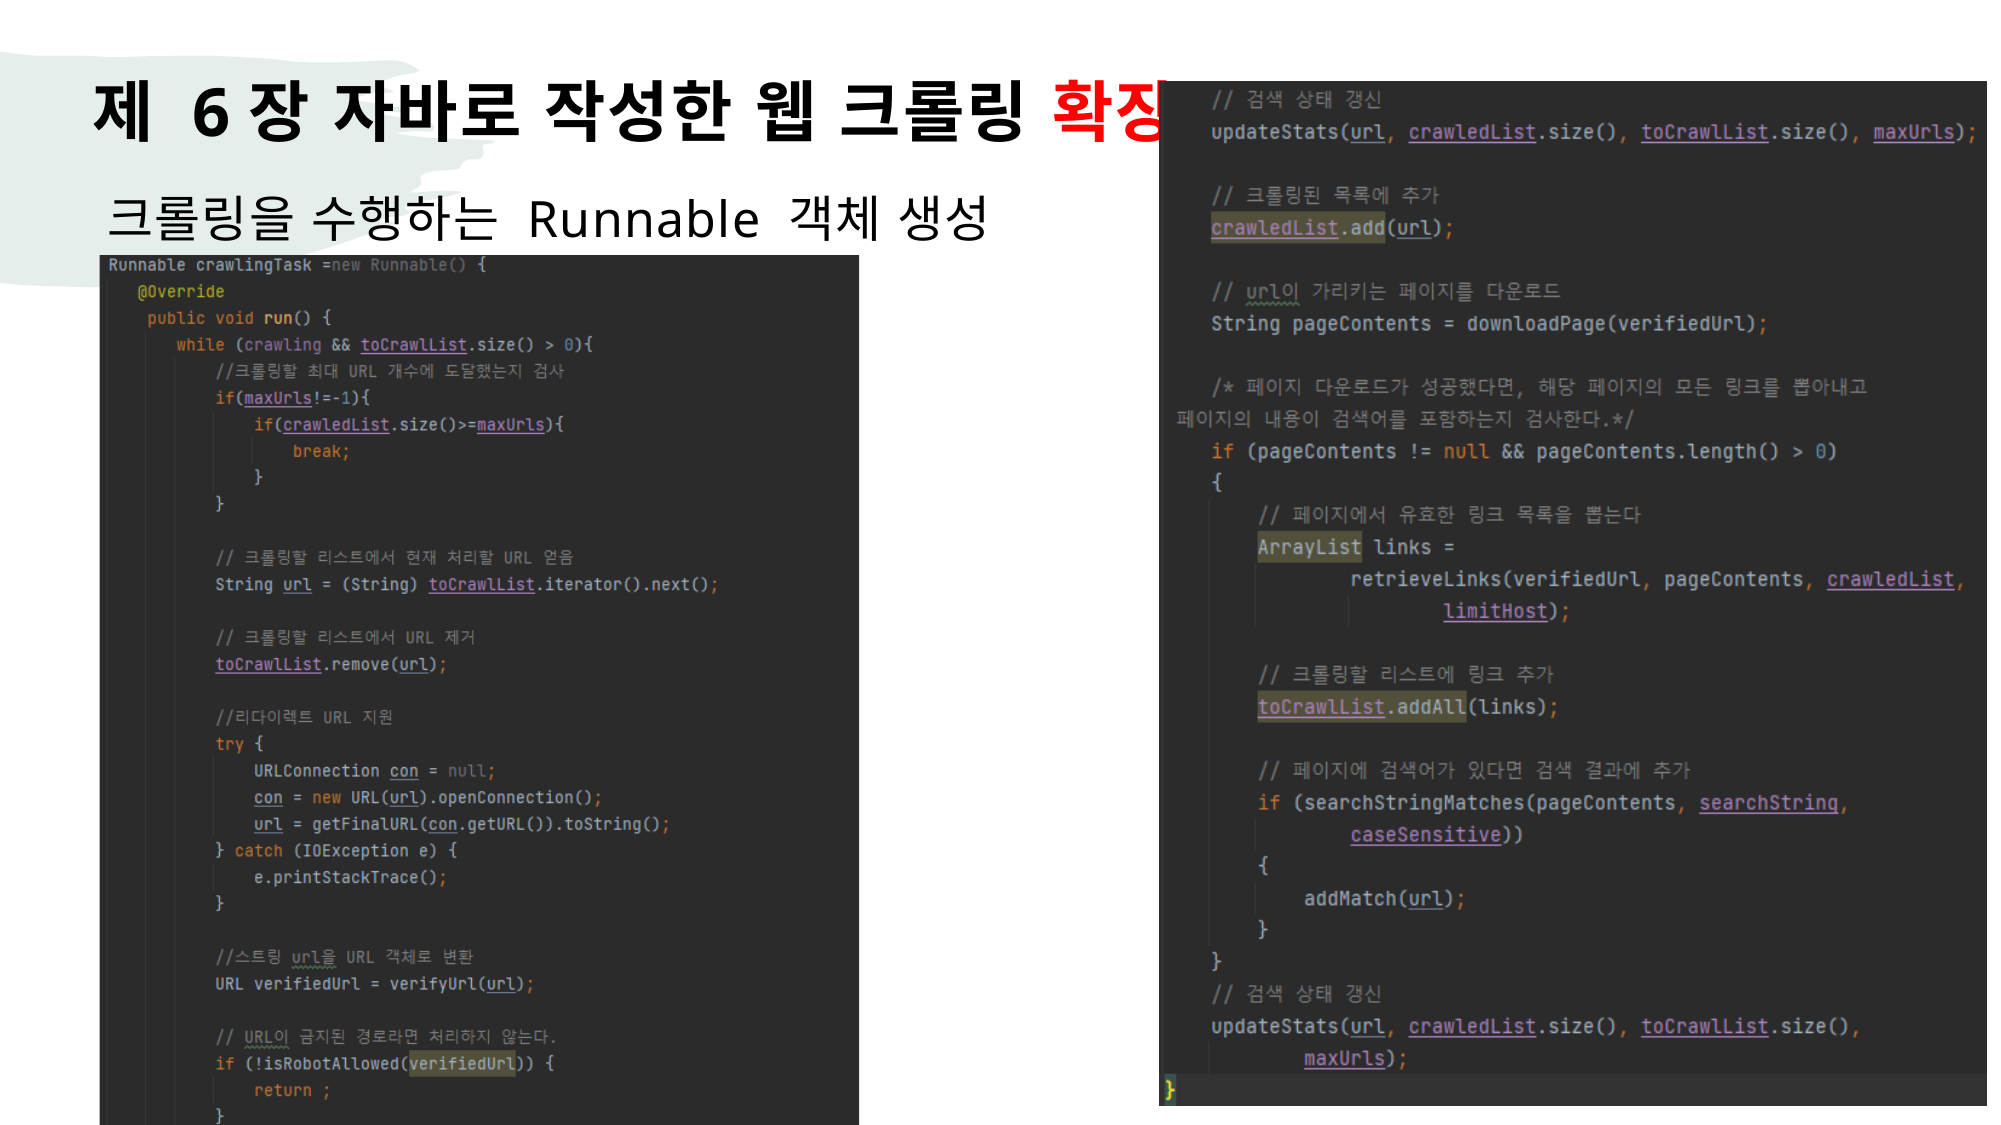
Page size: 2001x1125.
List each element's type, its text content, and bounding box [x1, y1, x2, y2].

picture [99, 255, 860, 1125]
title 제 6장 자바로 작성한 웹 크롤링 확장 [74, 94, 1159, 199]
list 크롤링을 수행하는 Runnable 객체 생성 [89, 163, 1159, 1096]
picture [1159, 81, 1987, 1106]
